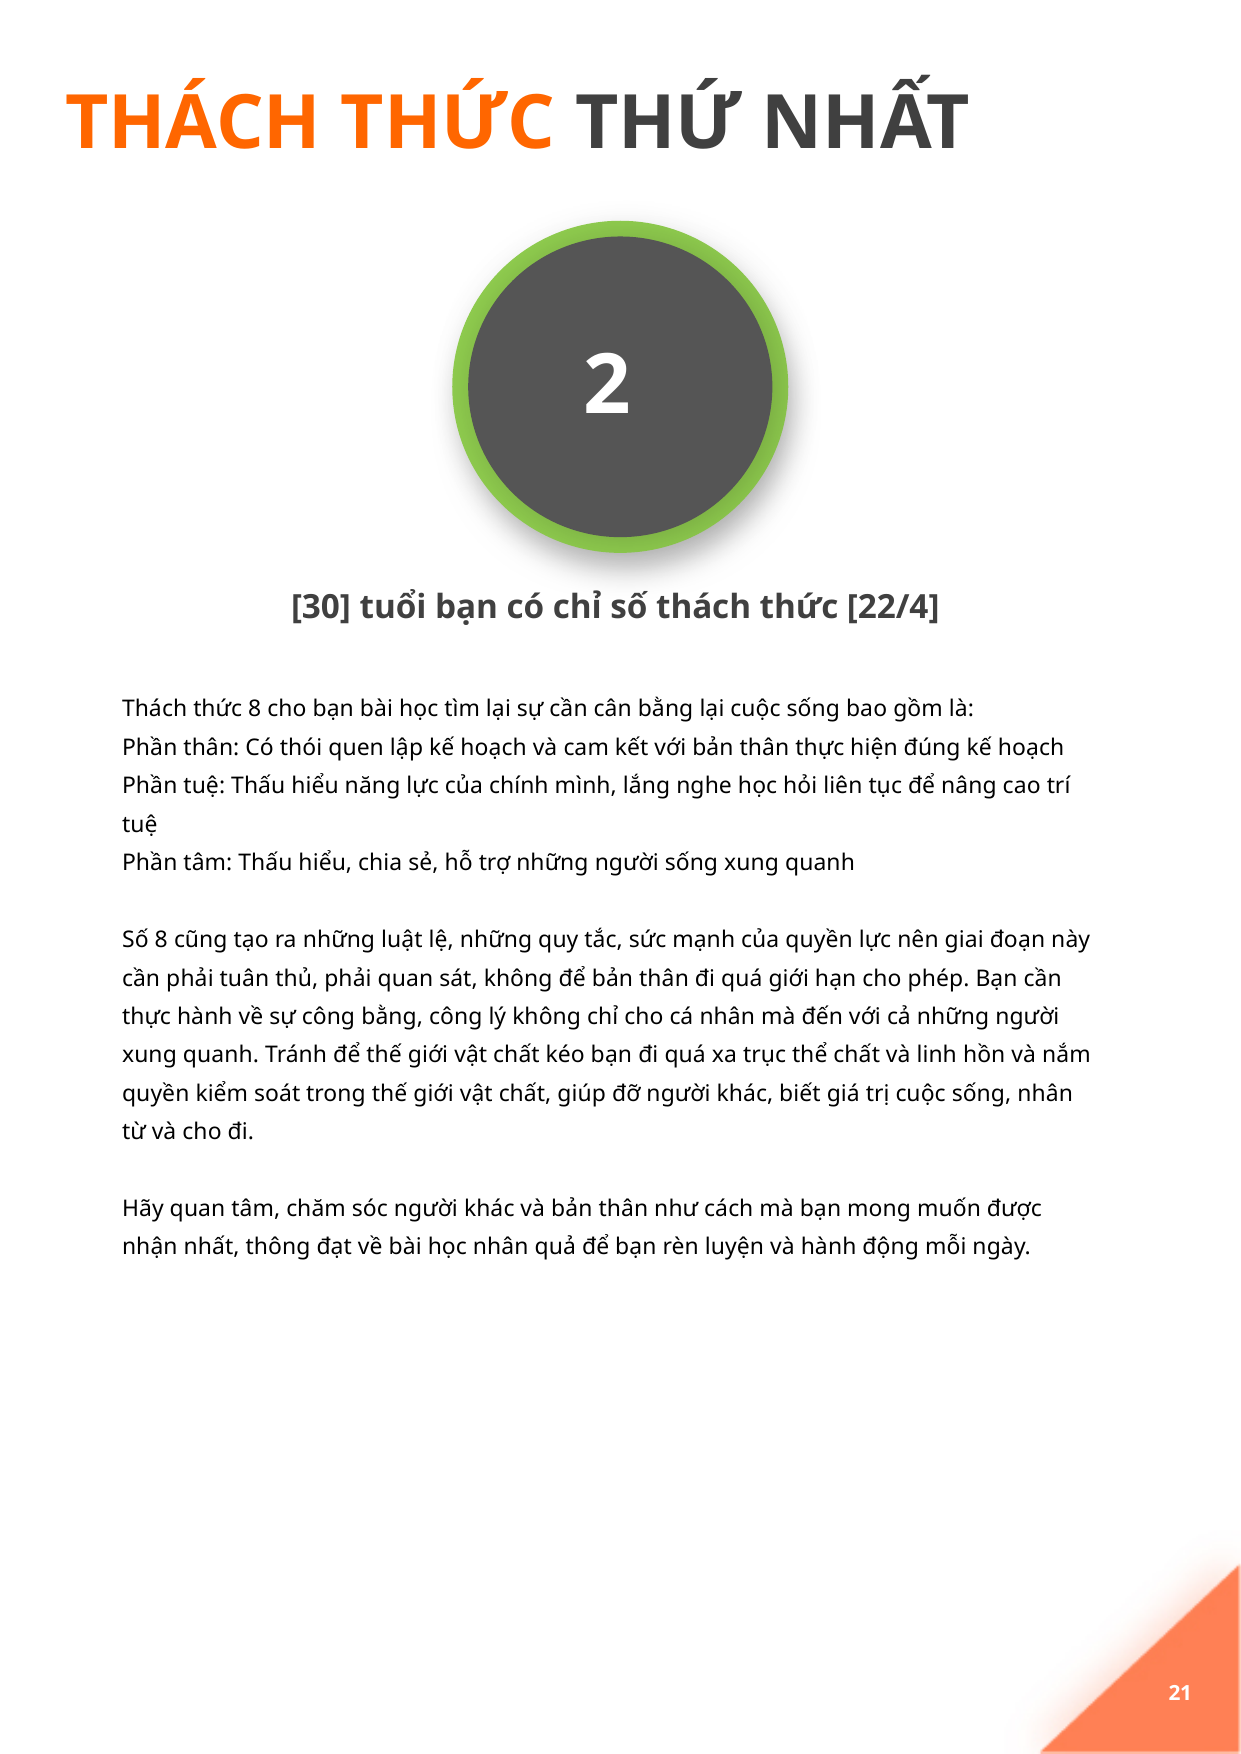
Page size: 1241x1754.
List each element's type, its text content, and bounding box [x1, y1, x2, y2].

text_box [452, 220, 789, 553]
text_box 21 [1117, 1671, 1241, 1712]
picture [0, 0, 1241, 1754]
title THÁCH THỨC THỨ NHẤT [49, 47, 1118, 277]
text_box [30] tuổi bạn có chỉ số thách thức [22/4] [219, 577, 1022, 633]
text_box Thách thức 8 cho bạn bài học tìm lại sự cần cân bằng lại cuộc sống bao gồm là: Phần thân: Có thói quen lập kế hoạch và cam kết với bản thân thực hiện đúng kế hoạch Phần tuệ: Thấu hiểu năng lực của chính mình, lắng nghe học hỏi liên tục để nâng cao trí tuệ Phần tâm: Thấu hiểu, chia sẻ, hỗ trợ những người sống xung quanh Số 8 cũng tạo ra những luật lệ, những quy tắc, sức mạnh của quyền lực nên giai đoạn này cần phải tuân thủ, phải quan sát, không để bản thân đi quá giới hạn cho phép. Bạn cần thực hành về sự công bằng, công lý không chỉ cho cá nhân mà đến với cả những người xung quanh. Tránh để thế giới vật chất kéo bạn đi quá xa trục thể chất và linh hồn và nắm quyền kiểm soát trong thế giới vật chất, giúp đỡ người khác, biết giá trị cuộc sống, nhân từ và cho đi. Hãy quan tâm, chăm sóc người khác và bản thân như cách mà bạn mong muốn được nhận nhất, thông đạt về bài học nhân quả để bạn rèn luyện và hành động mỗi ngày. [107, 675, 1118, 1295]
